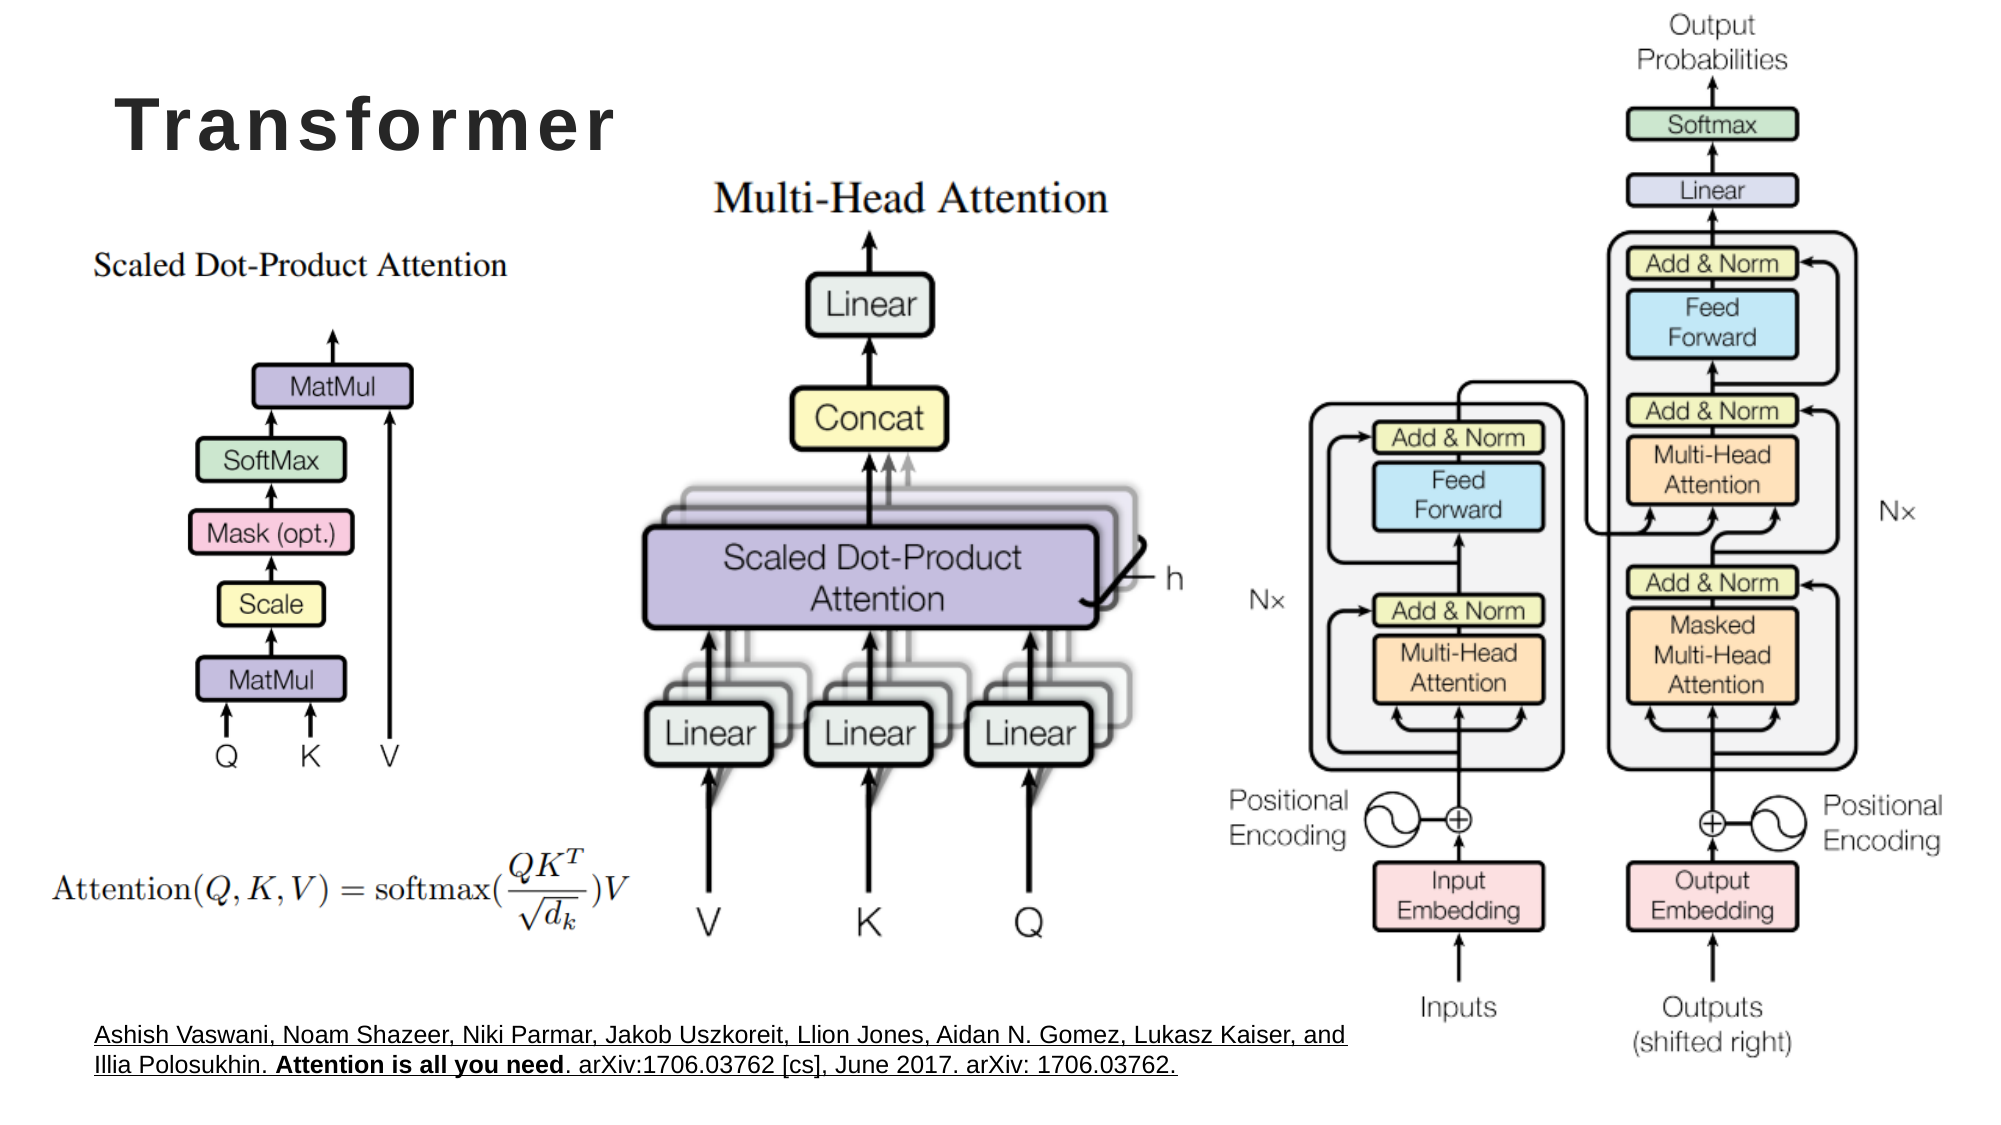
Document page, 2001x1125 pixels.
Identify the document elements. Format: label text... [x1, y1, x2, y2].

picture [67, 228, 534, 799]
title Transformer [99, 62, 1190, 179]
picture [29, 0, 1978, 1079]
text_box Ashish Vaswani, Noam Shazeer, Niki Parmar, Jakob Uszkoreit, Llion Jones, Aidan N. Gomez, Lukasz Kaiser, and Illia Polosukhin. Attention is all you need. arXiv:1706.03762 [cs], June 2017. arXiv: 1706.03762. [79, 1011, 1371, 1086]
